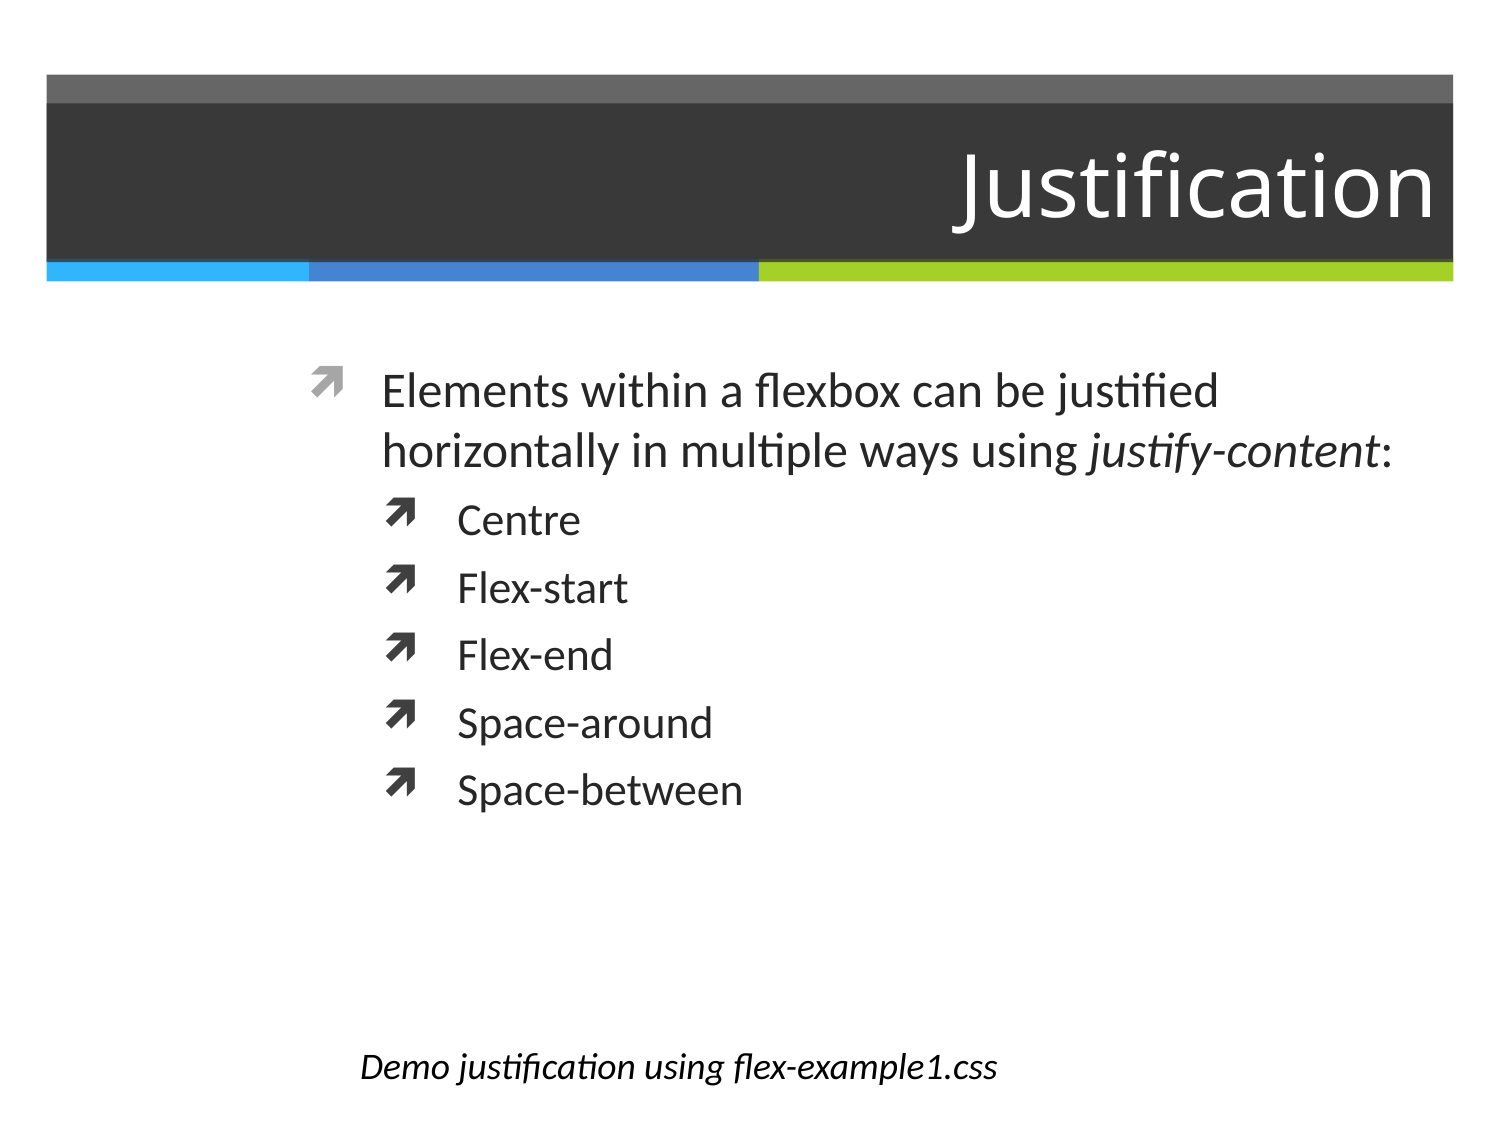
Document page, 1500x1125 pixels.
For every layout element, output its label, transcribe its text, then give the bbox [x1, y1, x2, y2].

list Elements within a flexbox can be justified horizontally in multiple ways using justify-content: Centre Flex-start Flex-end Space-around Space-between [292, 350, 1454, 1005]
text_box Demo justification using flex-example1.css [345, 1034, 1316, 1095]
title Justification [46, 103, 1454, 263]
